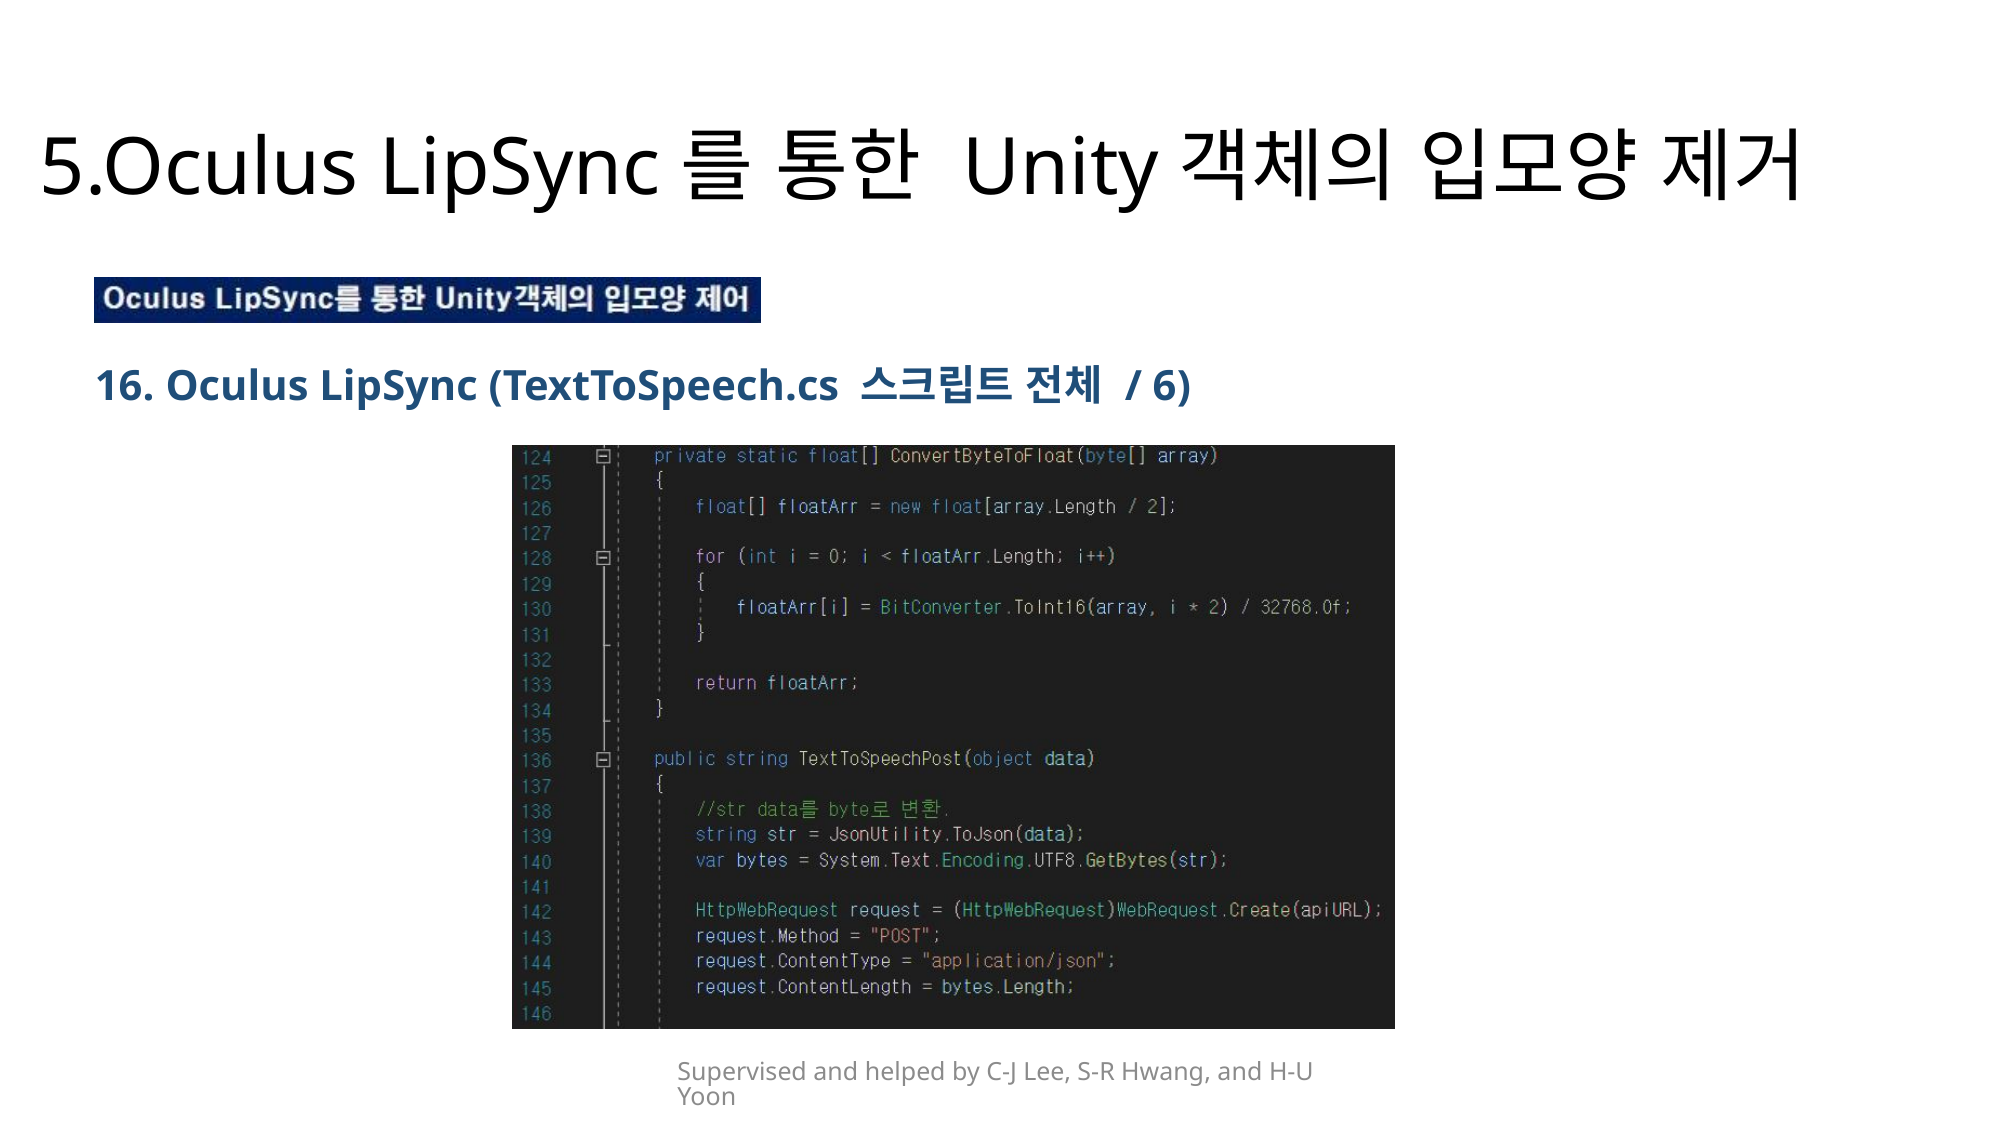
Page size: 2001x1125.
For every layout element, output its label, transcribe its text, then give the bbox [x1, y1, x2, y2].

picture [94, 277, 761, 323]
text_box 16. Oculus LipSync (TextToSpeech.cs 스크립트 전체 / 6) [79, 351, 1442, 416]
title 5.Oculus LipSync를 통한 Unity객체의 입모양 제거 [24, 59, 1980, 278]
footer Supervised and helped by C-J Lee, S-R Hwang, and H-U Yoon [662, 1042, 1338, 1103]
picture [512, 445, 1395, 1030]
